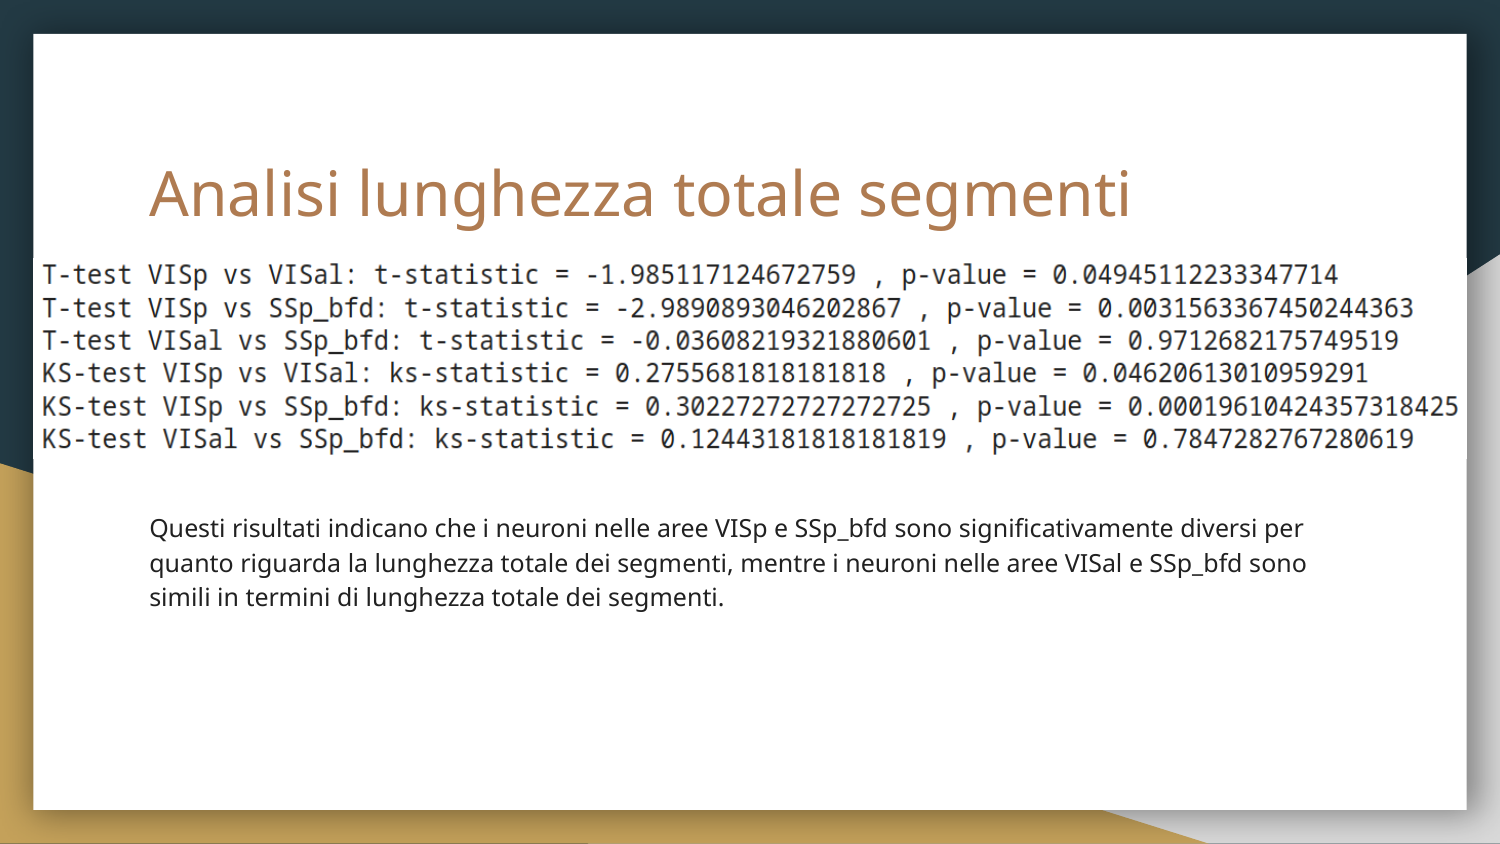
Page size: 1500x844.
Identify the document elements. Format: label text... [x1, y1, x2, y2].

list Questi risultati indicano che i neuroni nelle aree VISp e SSp_bfd sono significativamente diversi per quanto riguarda la lunghezza totale dei segmenti, mentre i neuroni nelle aree VISal e SSp_bfd sono simili in termini di lunghezza totale dei segmenti. [134, 493, 1366, 729]
title Analisi lunghezza totale segmenti [134, 138, 1366, 257]
picture [33, 258, 1467, 459]
